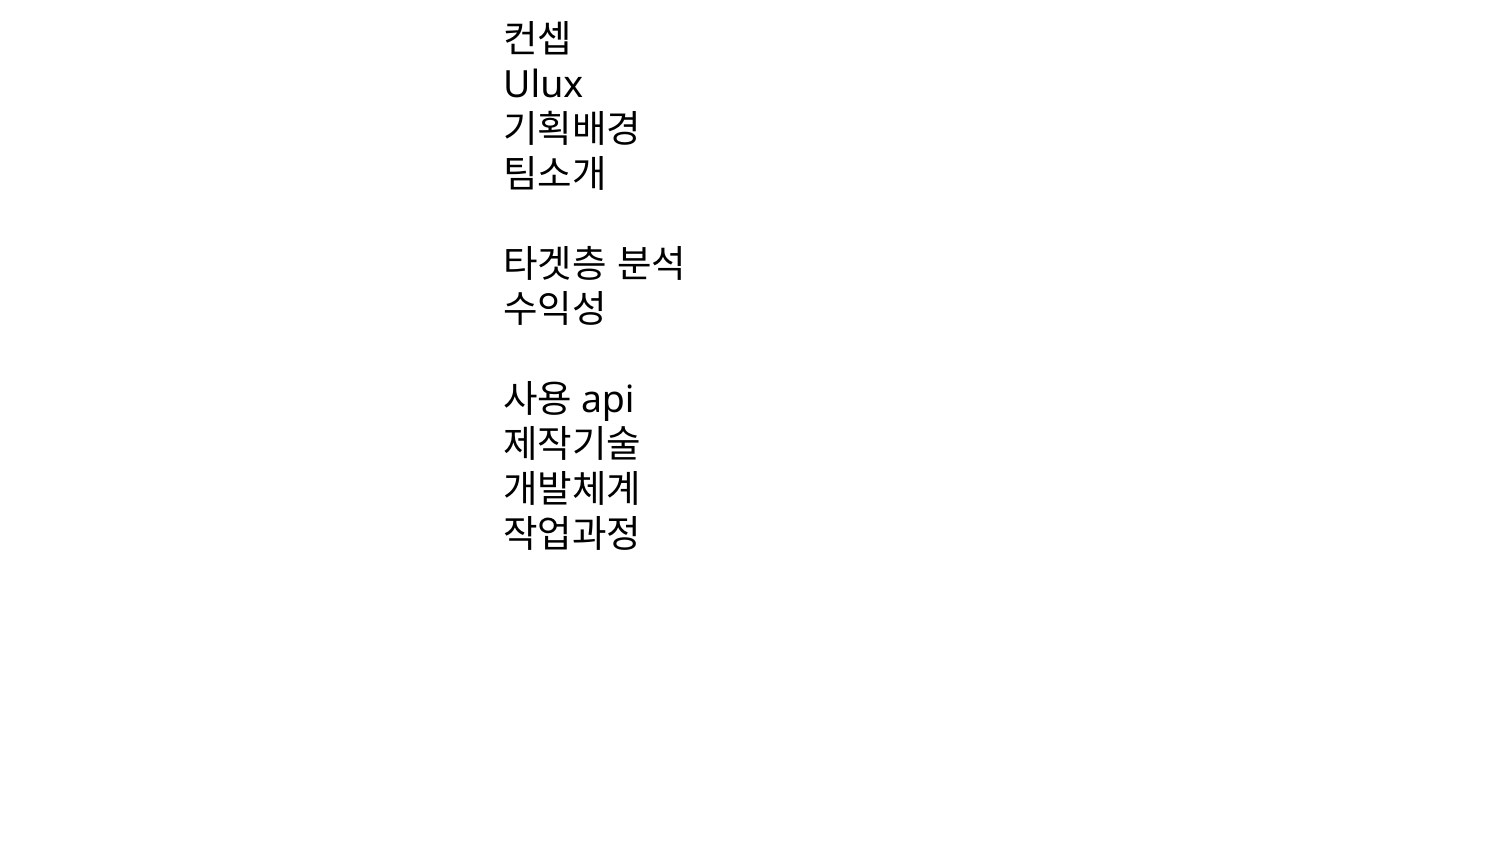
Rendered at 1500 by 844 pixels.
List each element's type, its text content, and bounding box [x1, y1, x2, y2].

text_box 컨셉 Ulux 기획배경 팀소개 타겟층 분석 수익성 사용api 제작기술 개발체계 작업과정 [488, 7, 702, 608]
